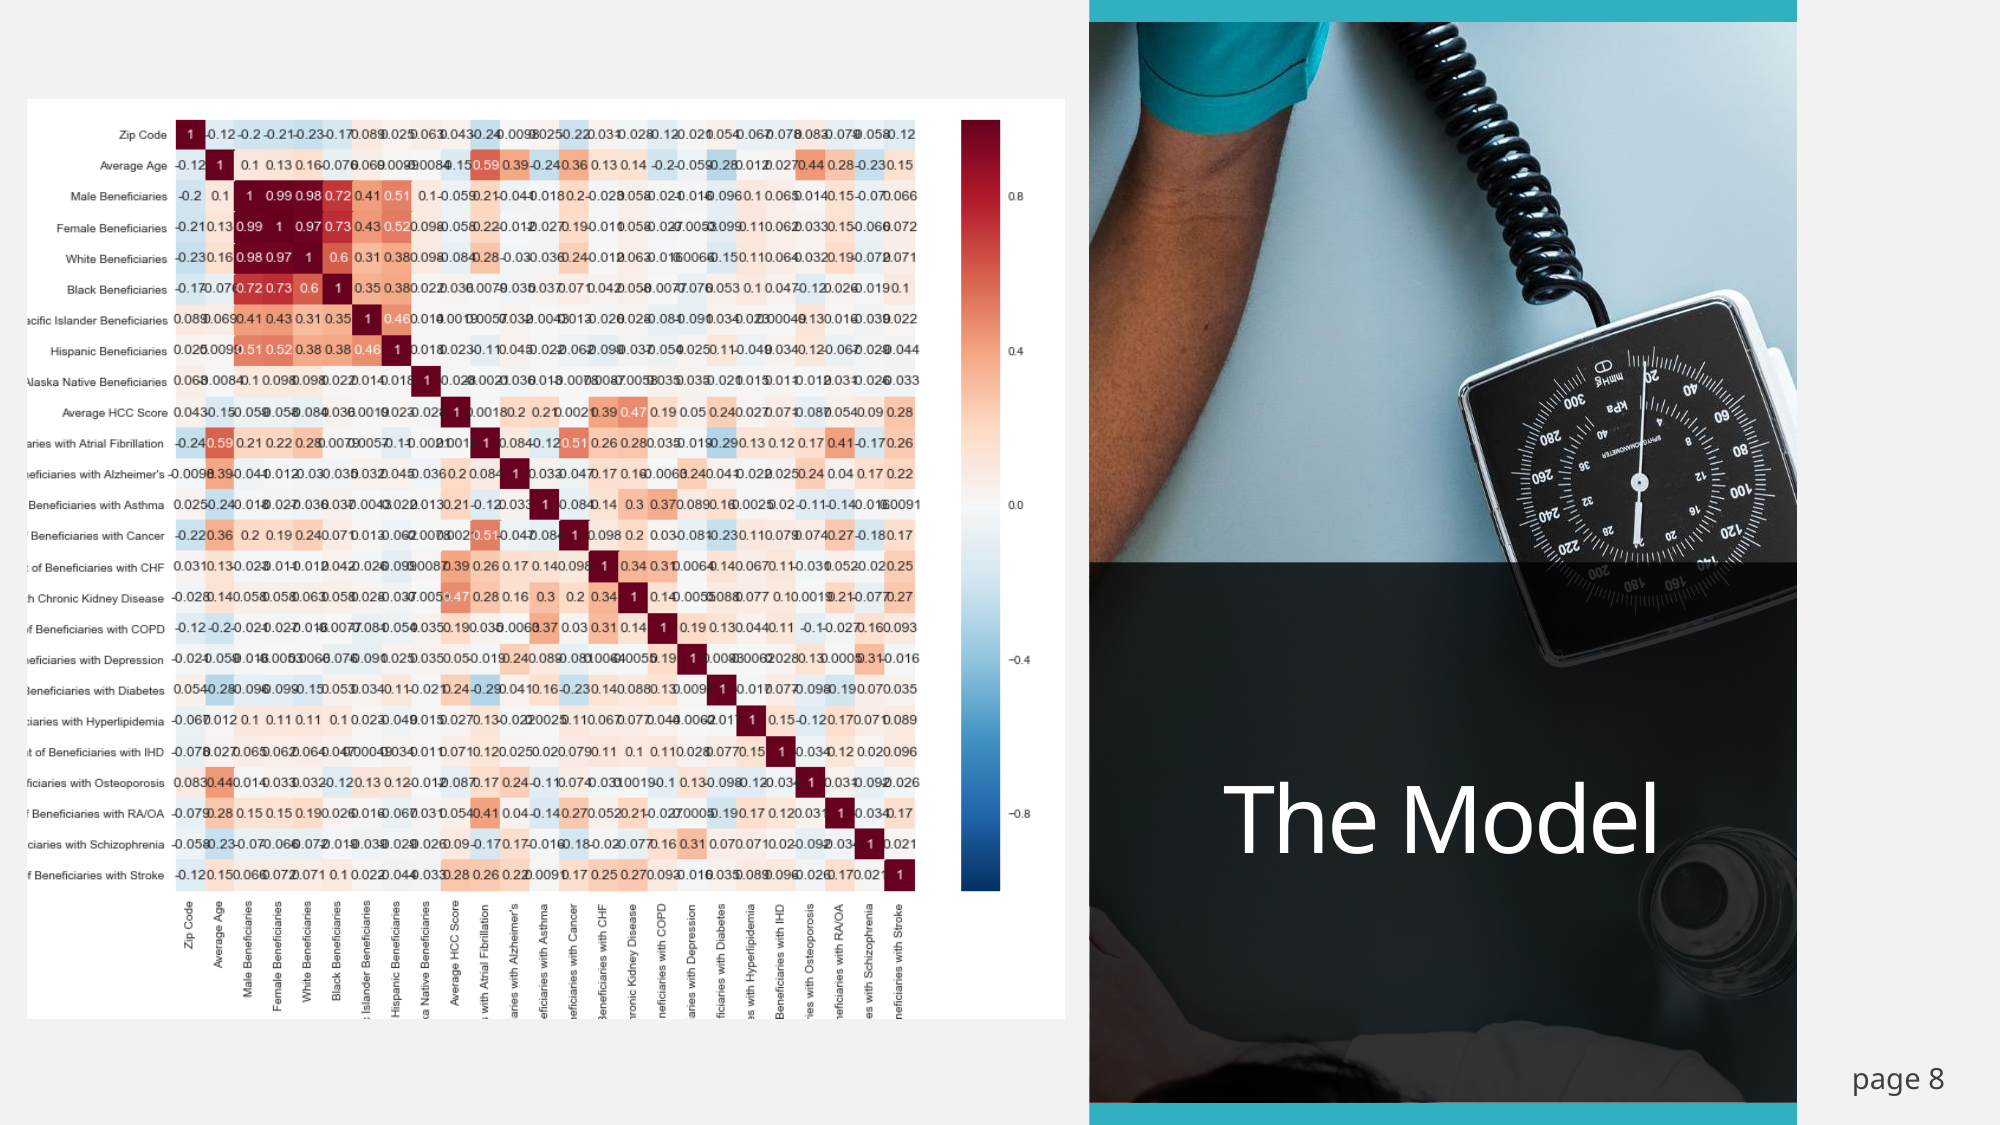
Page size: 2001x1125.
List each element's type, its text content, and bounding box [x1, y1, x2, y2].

picture [1089, 22, 1797, 1103]
slide_number page 8 [1819, 1059, 1978, 1103]
picture [27, 99, 1065, 1019]
